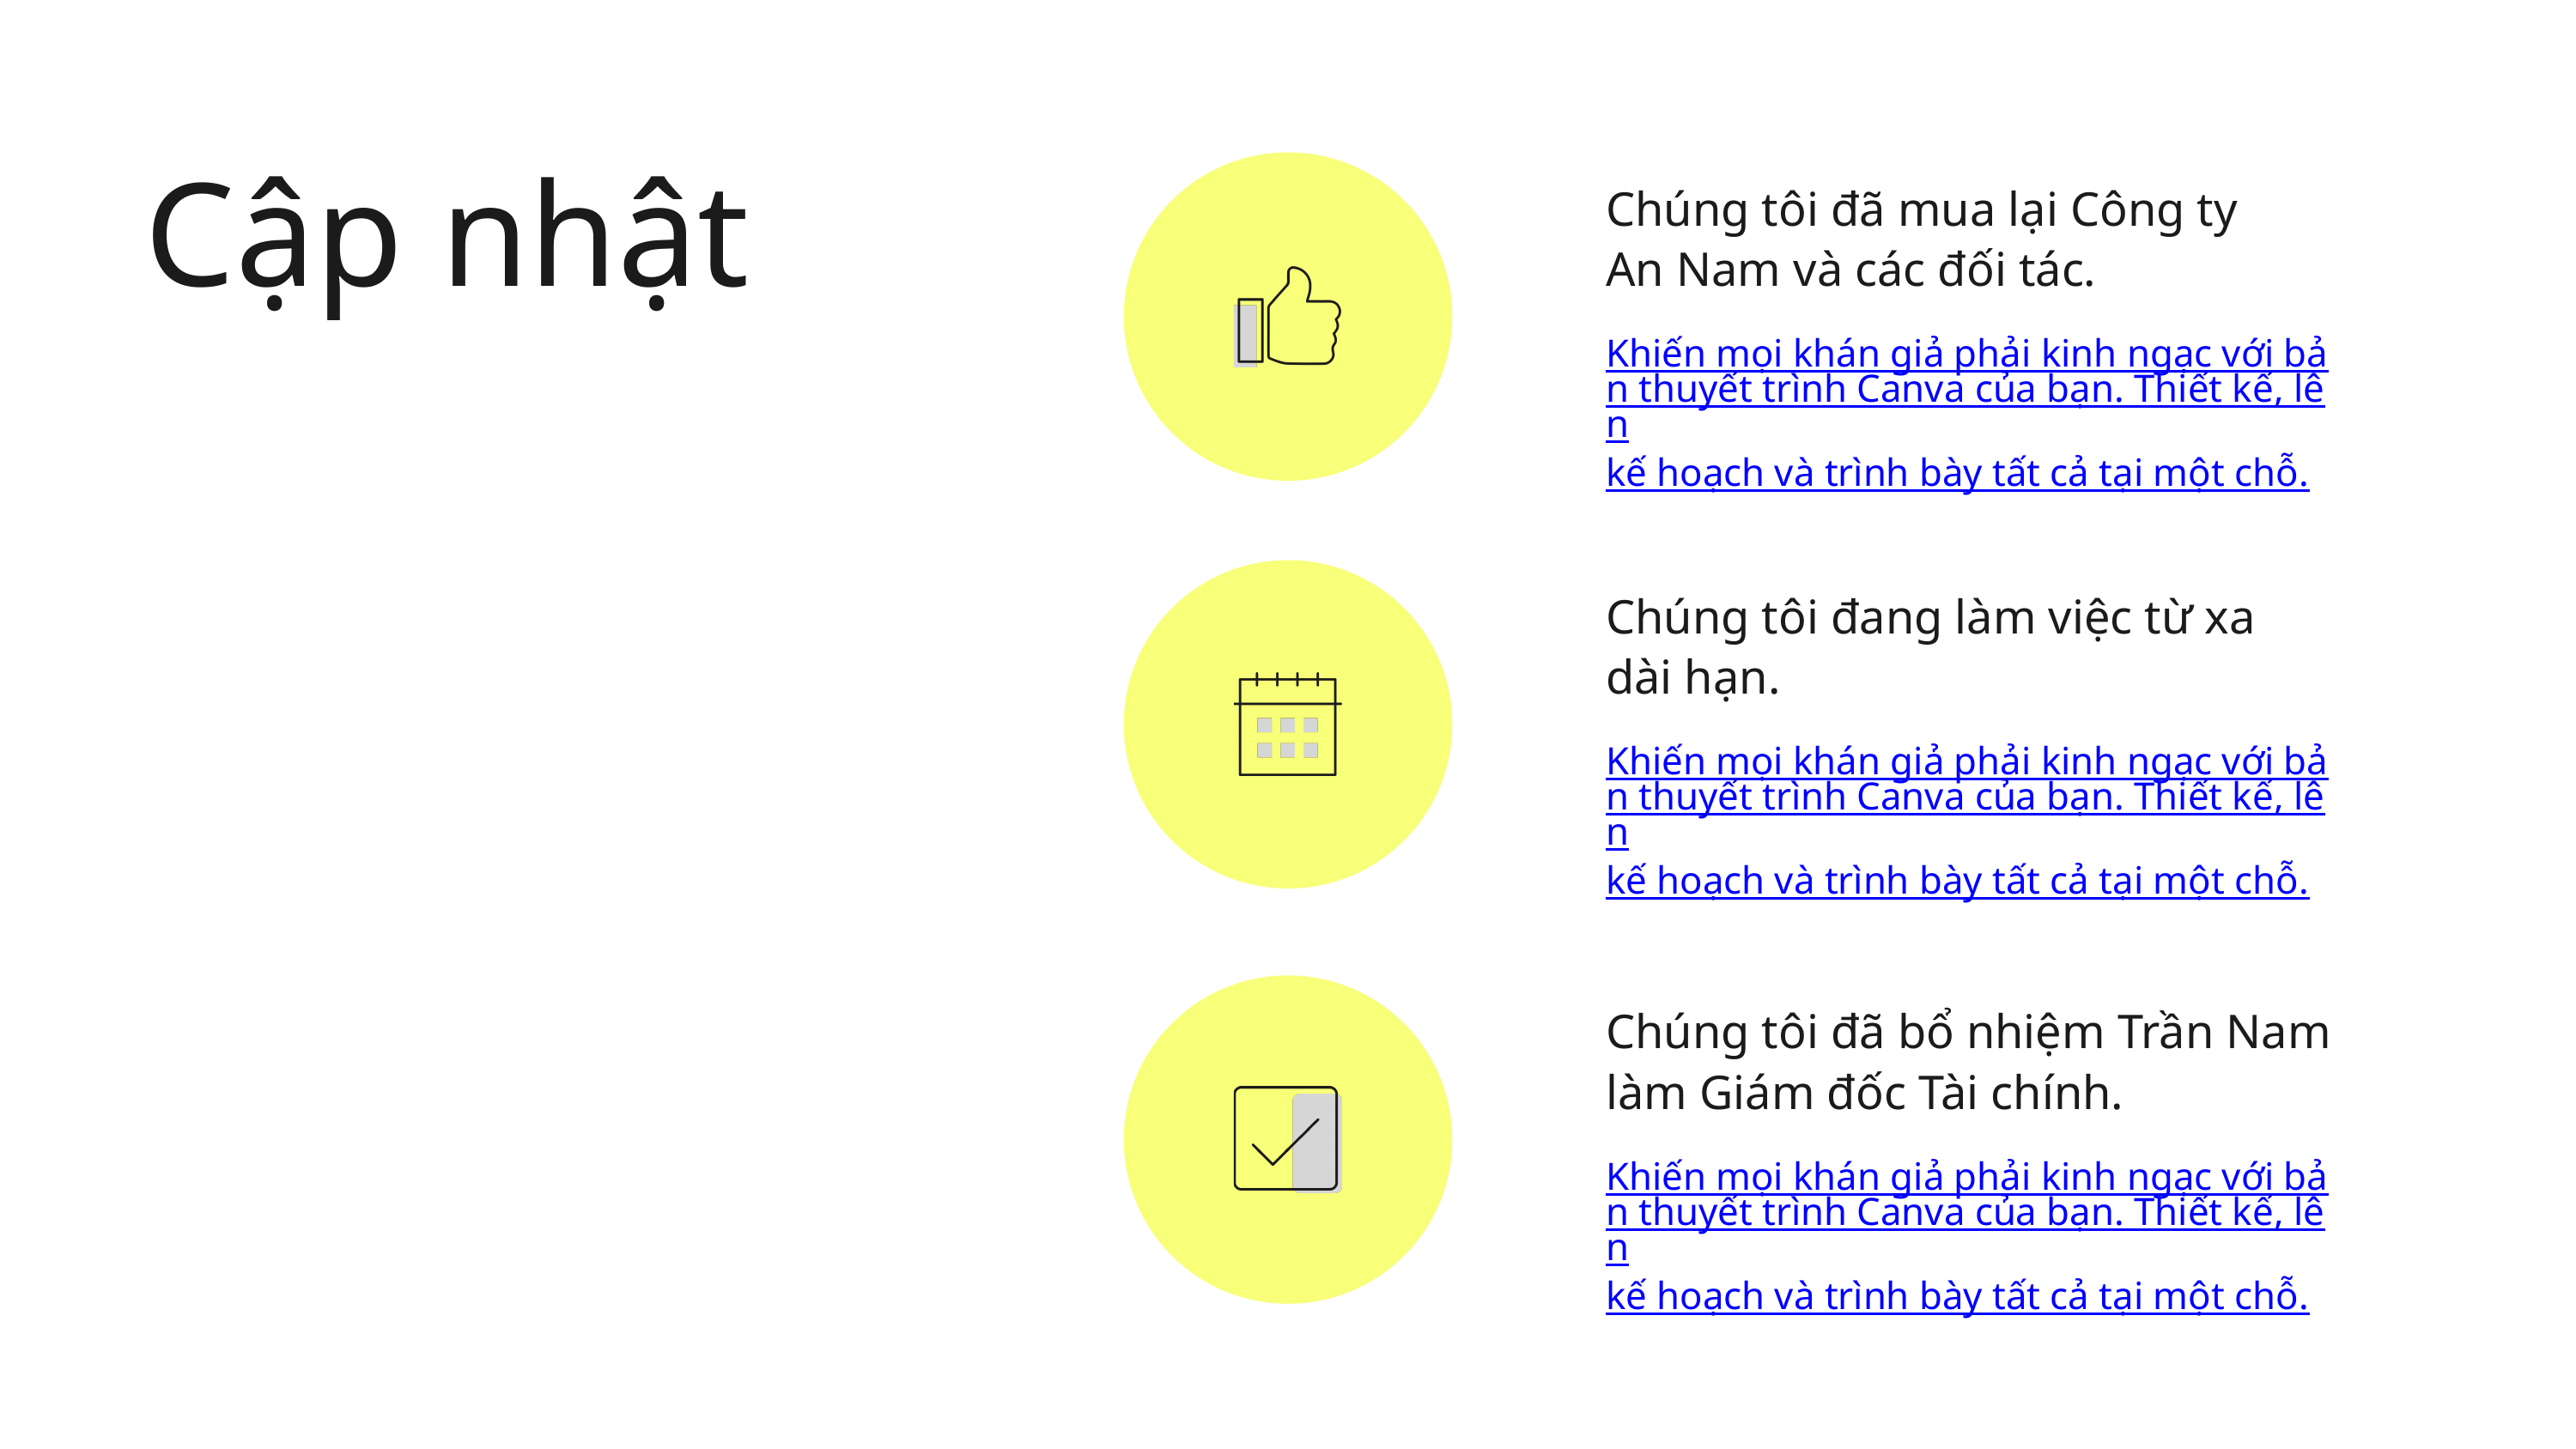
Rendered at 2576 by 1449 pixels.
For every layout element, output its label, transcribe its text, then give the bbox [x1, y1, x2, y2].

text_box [1605, 584, 2339, 884]
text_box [1123, 152, 1453, 482]
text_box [1123, 975, 1453, 1304]
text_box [1605, 999, 2339, 1300]
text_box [1605, 176, 2339, 476]
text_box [1123, 560, 1453, 889]
text_box Cập nhật [144, 143, 921, 316]
